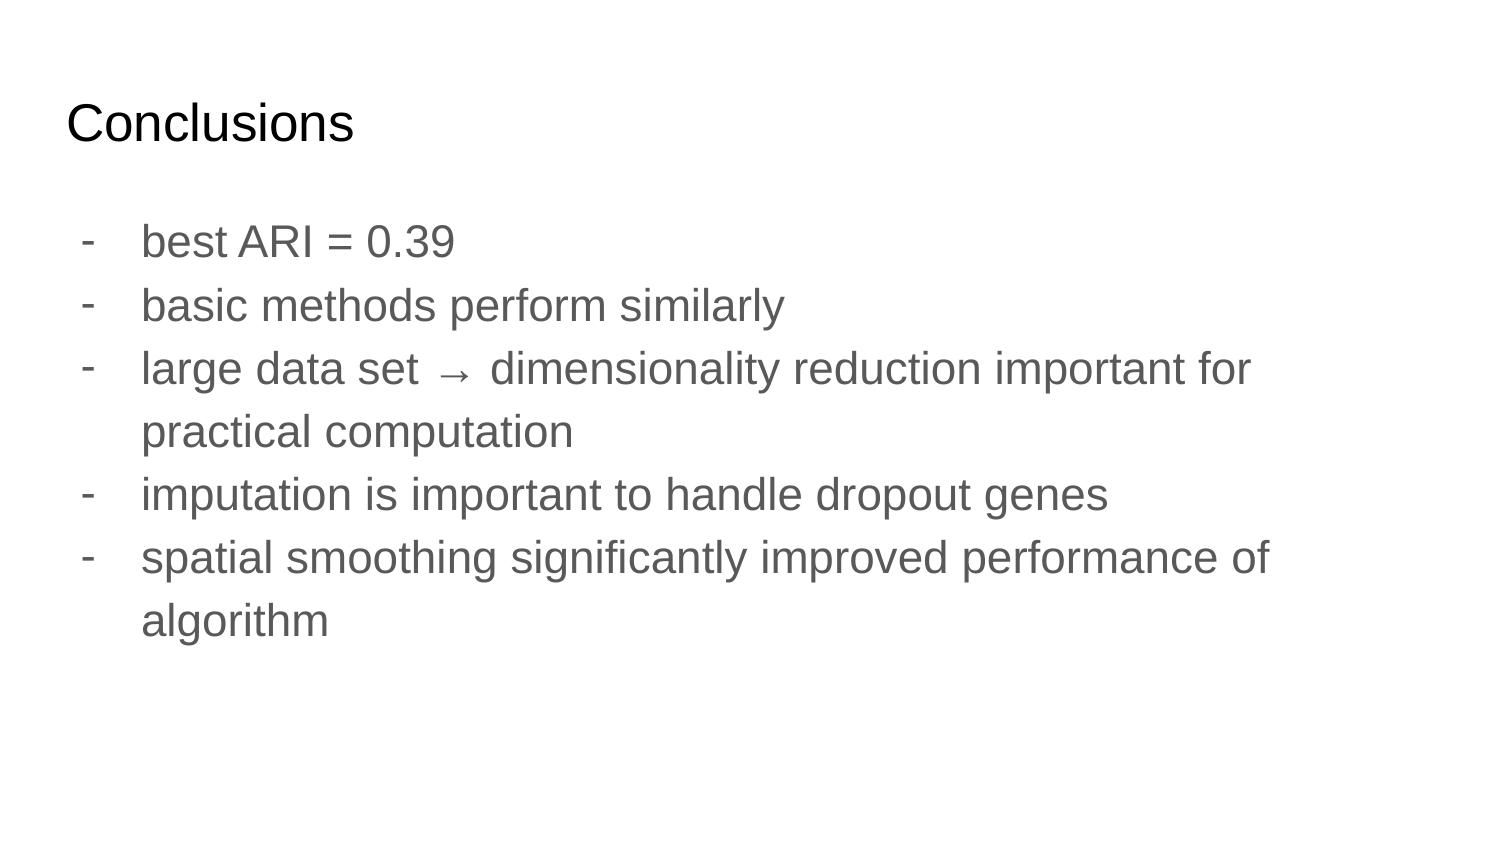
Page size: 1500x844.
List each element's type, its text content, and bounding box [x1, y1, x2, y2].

title Conclusions [51, 72, 1449, 167]
list best ARI = 0.39 basic methods perform similarly large data set → dimensionality reduction important for practical computation imputation is important to handle dropout genes spatial smoothing significantly improved performance of algorithm [51, 189, 1449, 750]
